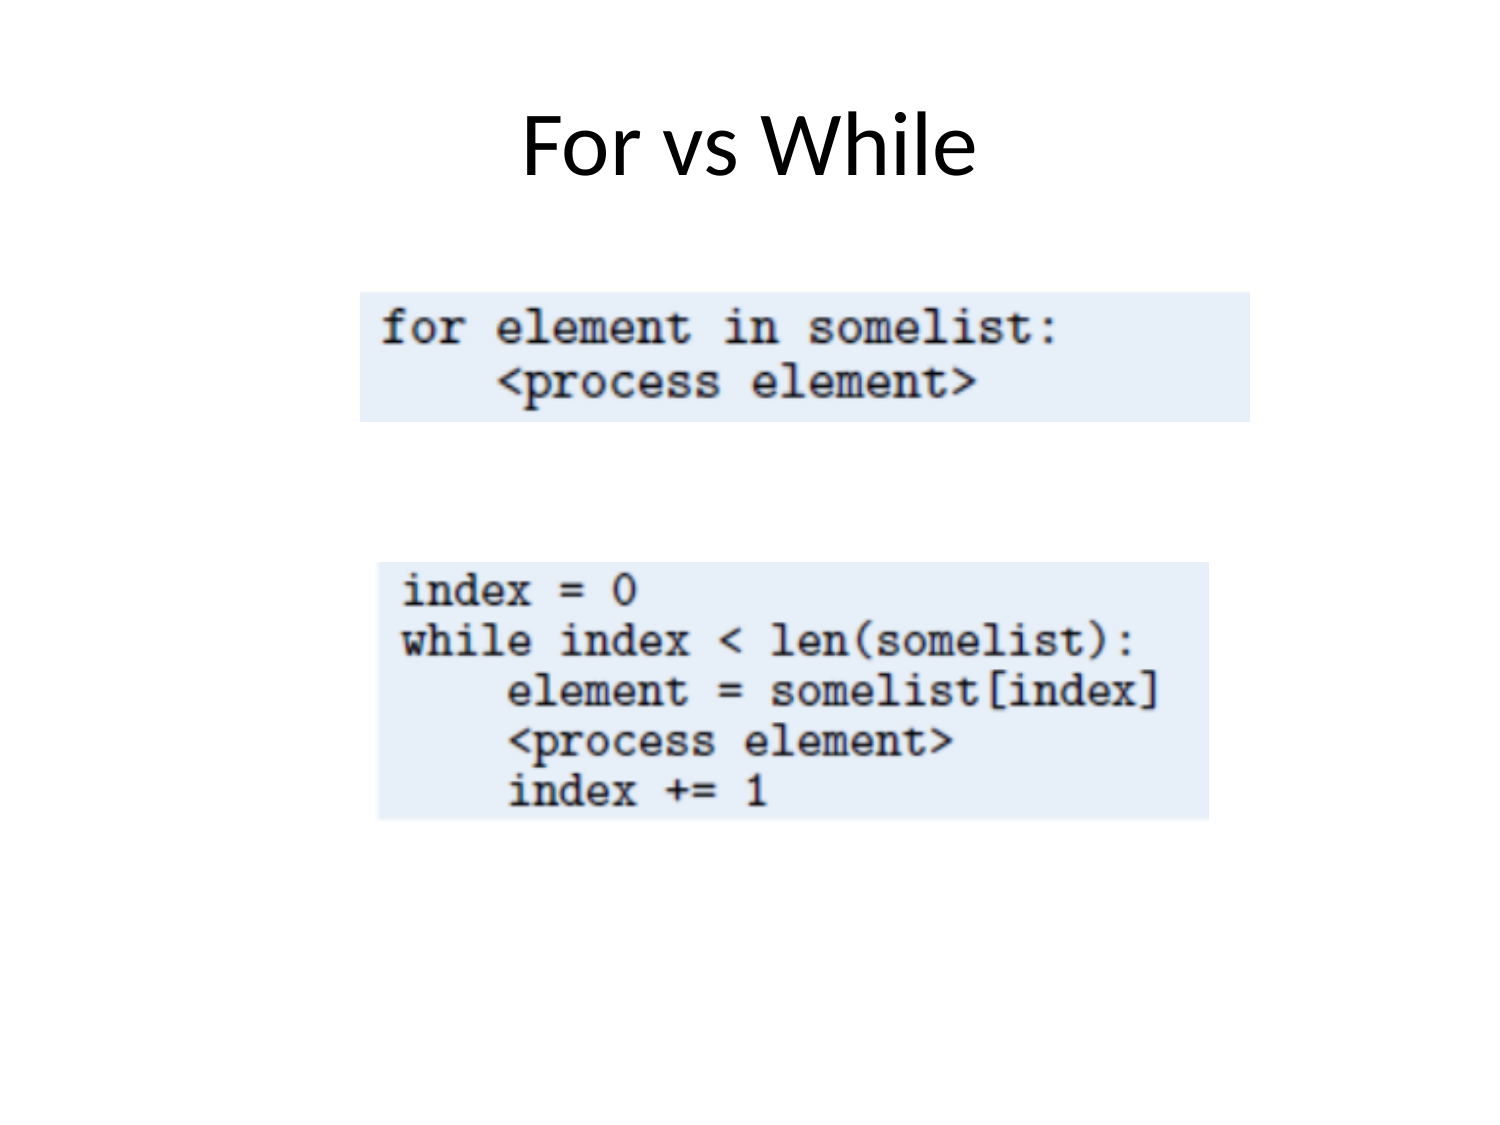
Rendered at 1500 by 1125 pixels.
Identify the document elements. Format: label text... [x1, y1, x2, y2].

title For vs While [75, 45, 1425, 233]
picture [371, 562, 1209, 823]
picture [359, 290, 1250, 422]
